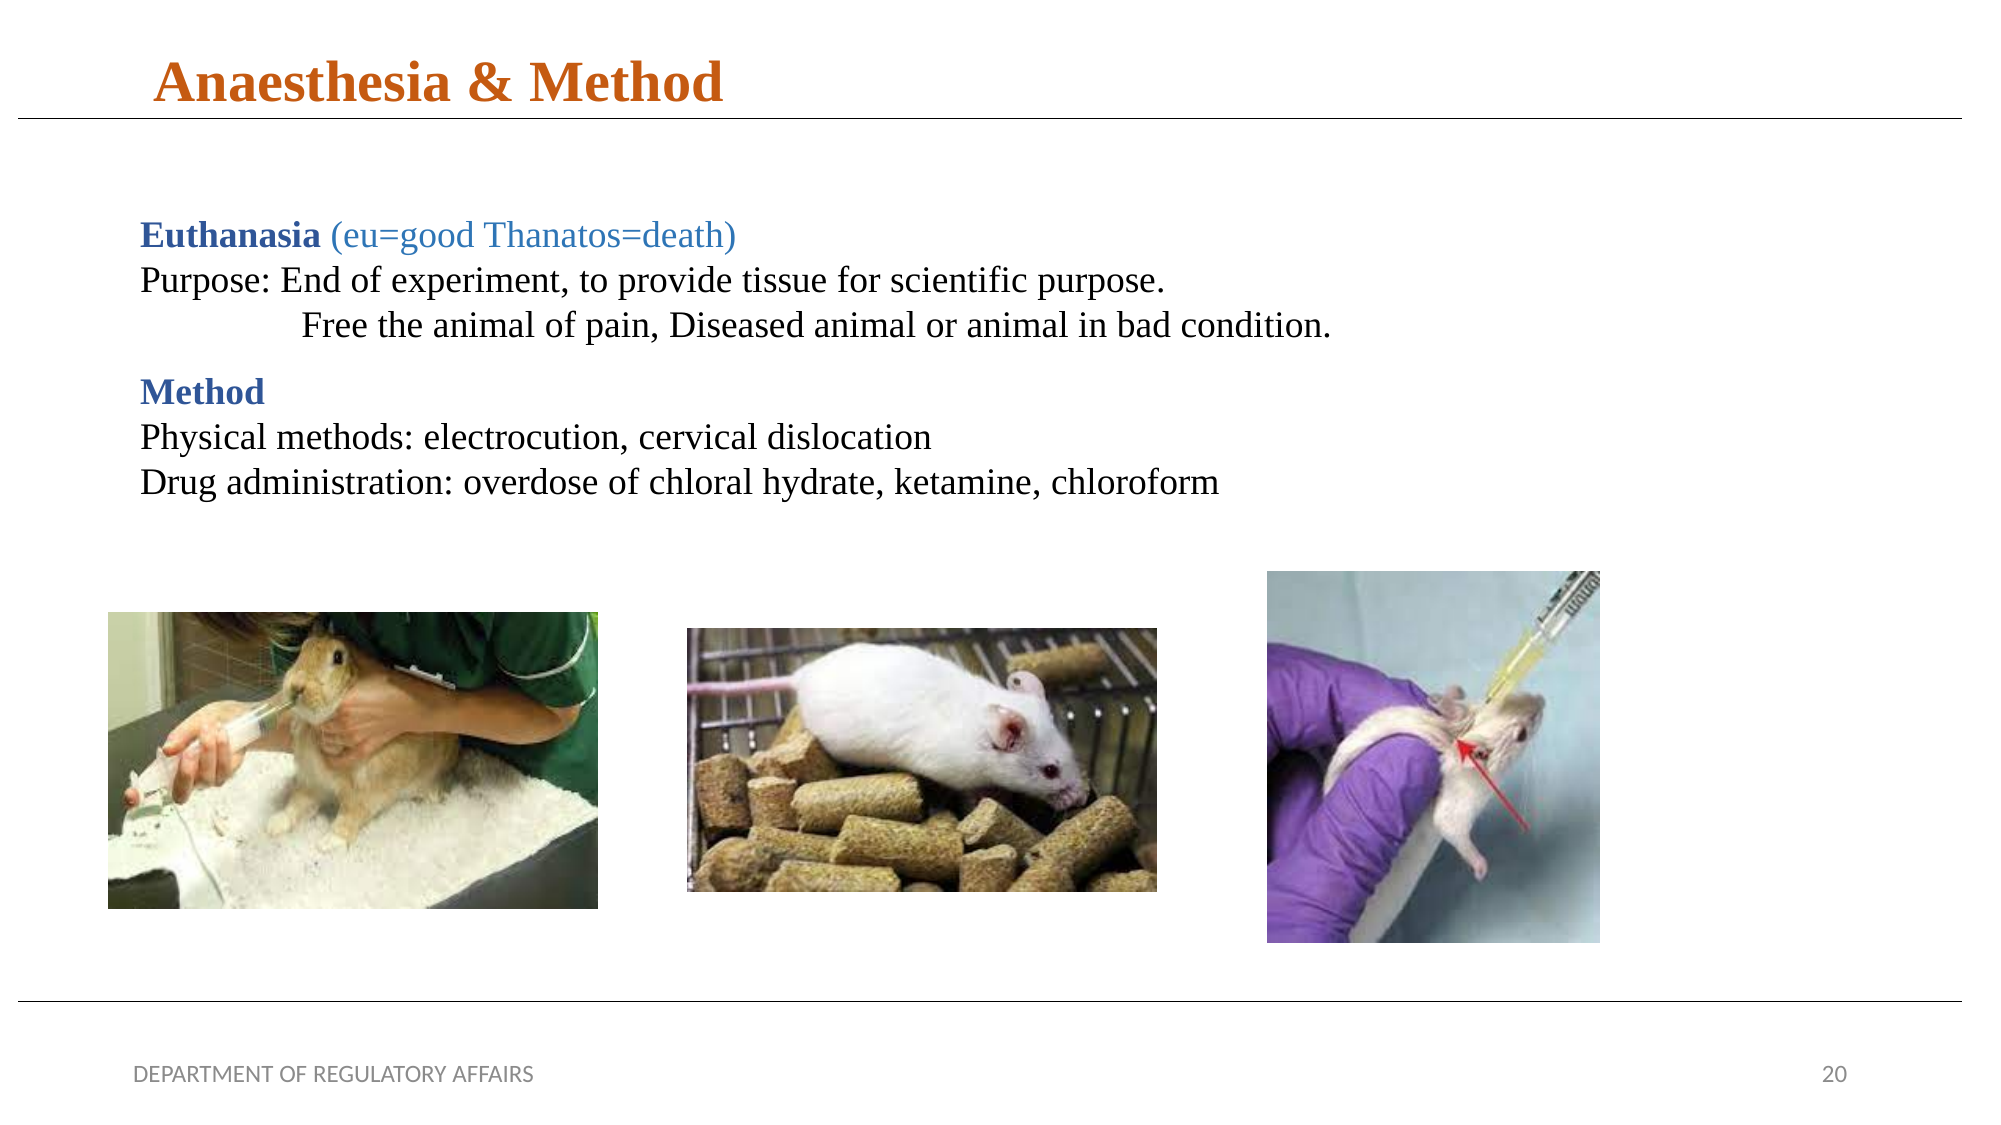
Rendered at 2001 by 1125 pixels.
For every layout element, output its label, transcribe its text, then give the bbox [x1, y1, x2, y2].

text_box Euthanasia (eu=good Thanatos=death) Purpose: End of experiment, to provide tissue for scientific purpose. Free the animal of pain, Diseased animal or animal in bad condition. Method Physical methods: electrocution, cervical dislocation Drug administration: overdose of chloral hydrate, ketamine, chloroform [125, 202, 1600, 510]
picture [687, 628, 1157, 892]
slide_number 20 [1412, 1042, 1863, 1103]
picture [108, 612, 598, 909]
footer DEPARTMENT OF REGULATORY AFFAIRS [108, 1042, 559, 1103]
picture [1267, 571, 1600, 943]
text_box Anaesthesia & Method [138, 35, 841, 118]
